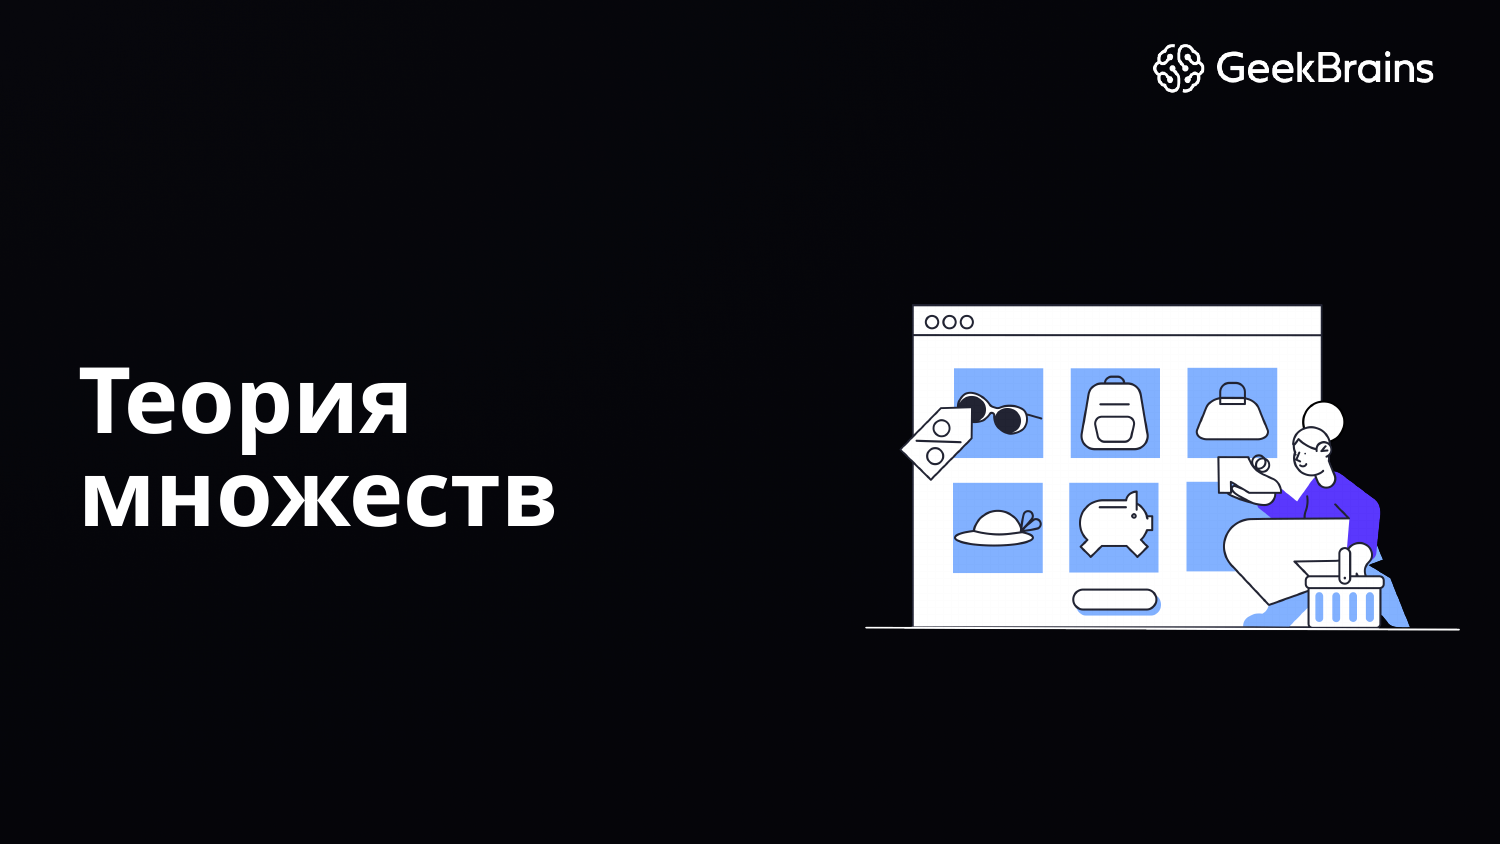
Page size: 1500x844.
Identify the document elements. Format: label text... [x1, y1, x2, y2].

title Теория множеств [78, 345, 833, 452]
picture [0, 0, 1500, 844]
